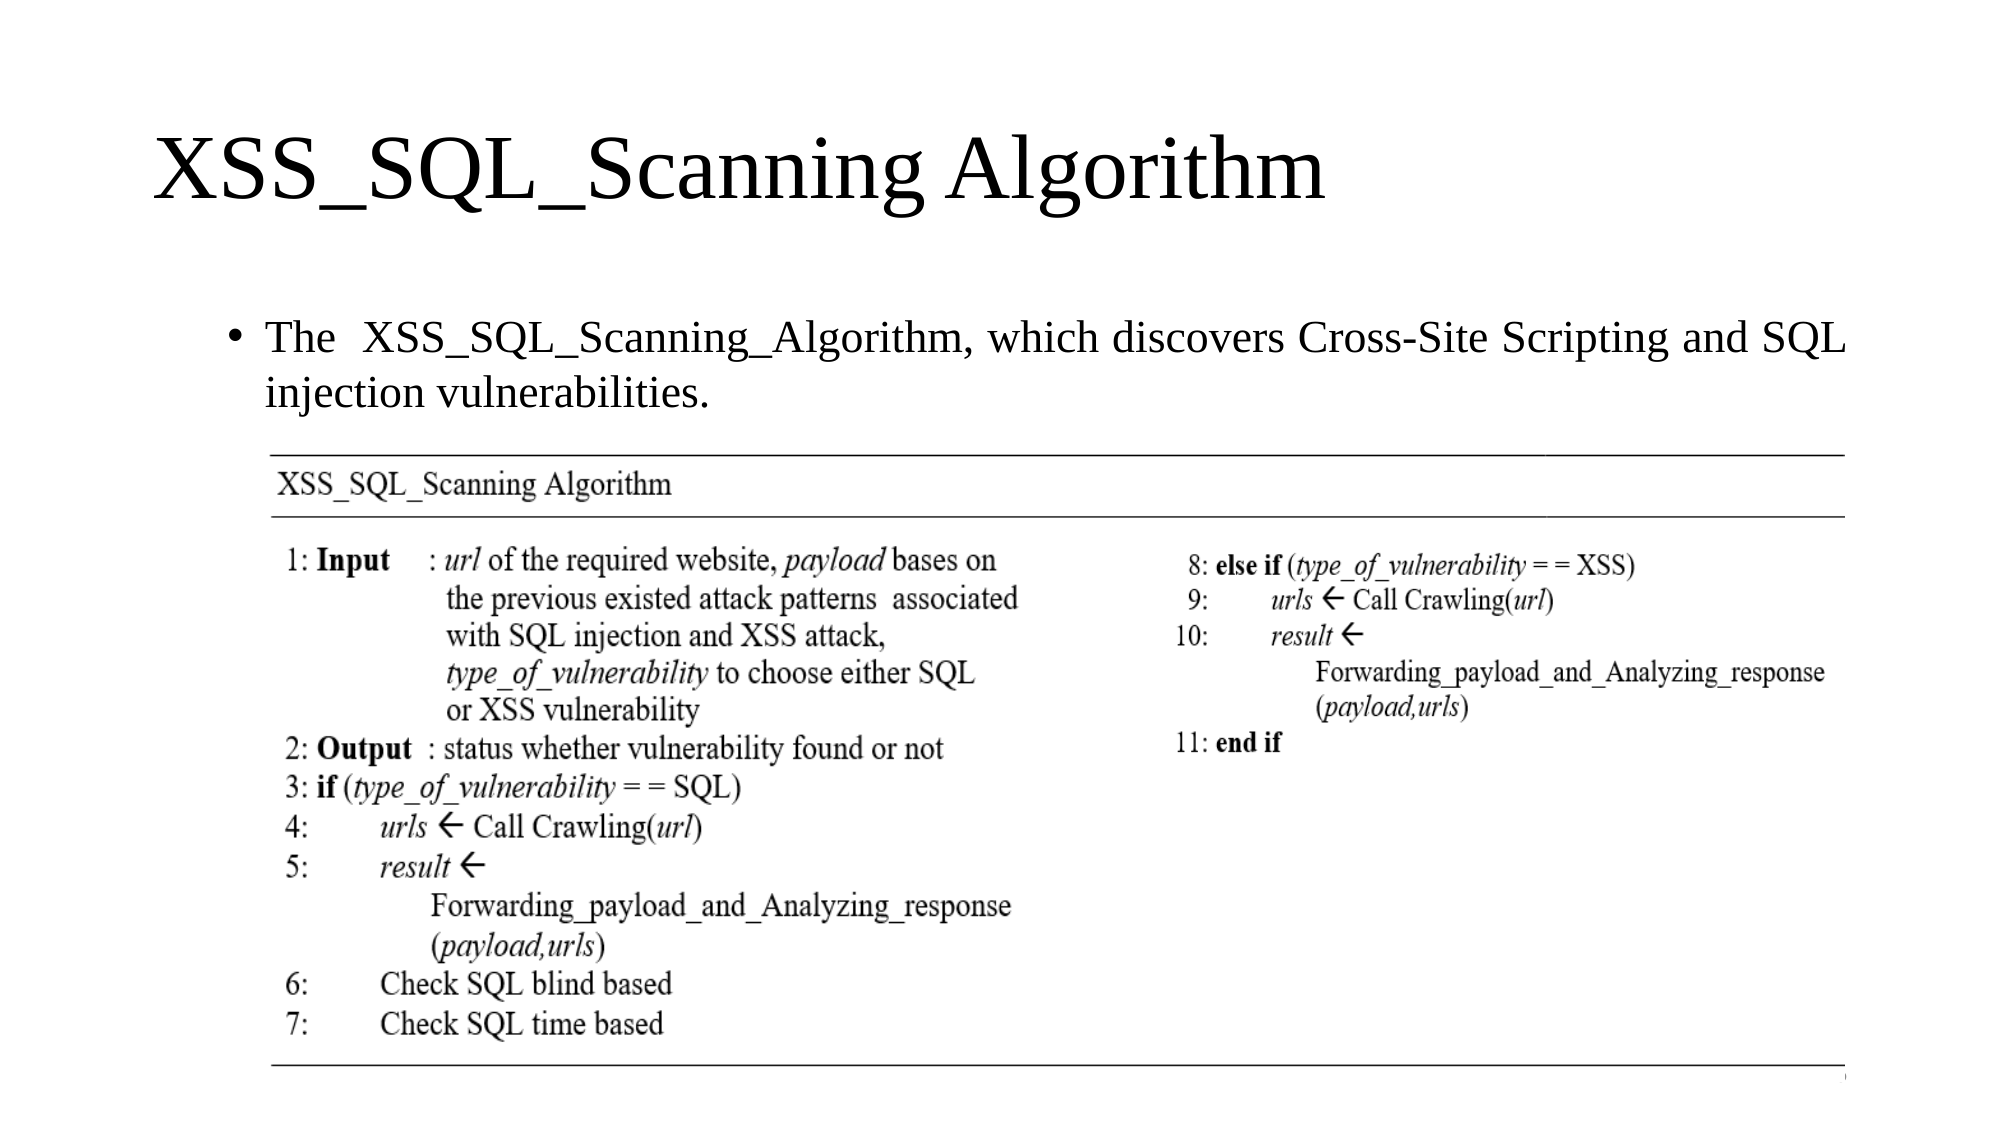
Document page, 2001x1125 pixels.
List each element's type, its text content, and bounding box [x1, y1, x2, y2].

picture [251, 435, 1863, 1082]
list The XSS_SQL_Scanning_Algorithm, which discovers Cross-Site Scripting and SQL injection vulnerabilities. [137, 299, 1863, 1103]
title XSS_SQL_Scanning Algorithm [137, 59, 1863, 278]
slide_number 26 [1412, 1042, 1863, 1103]
